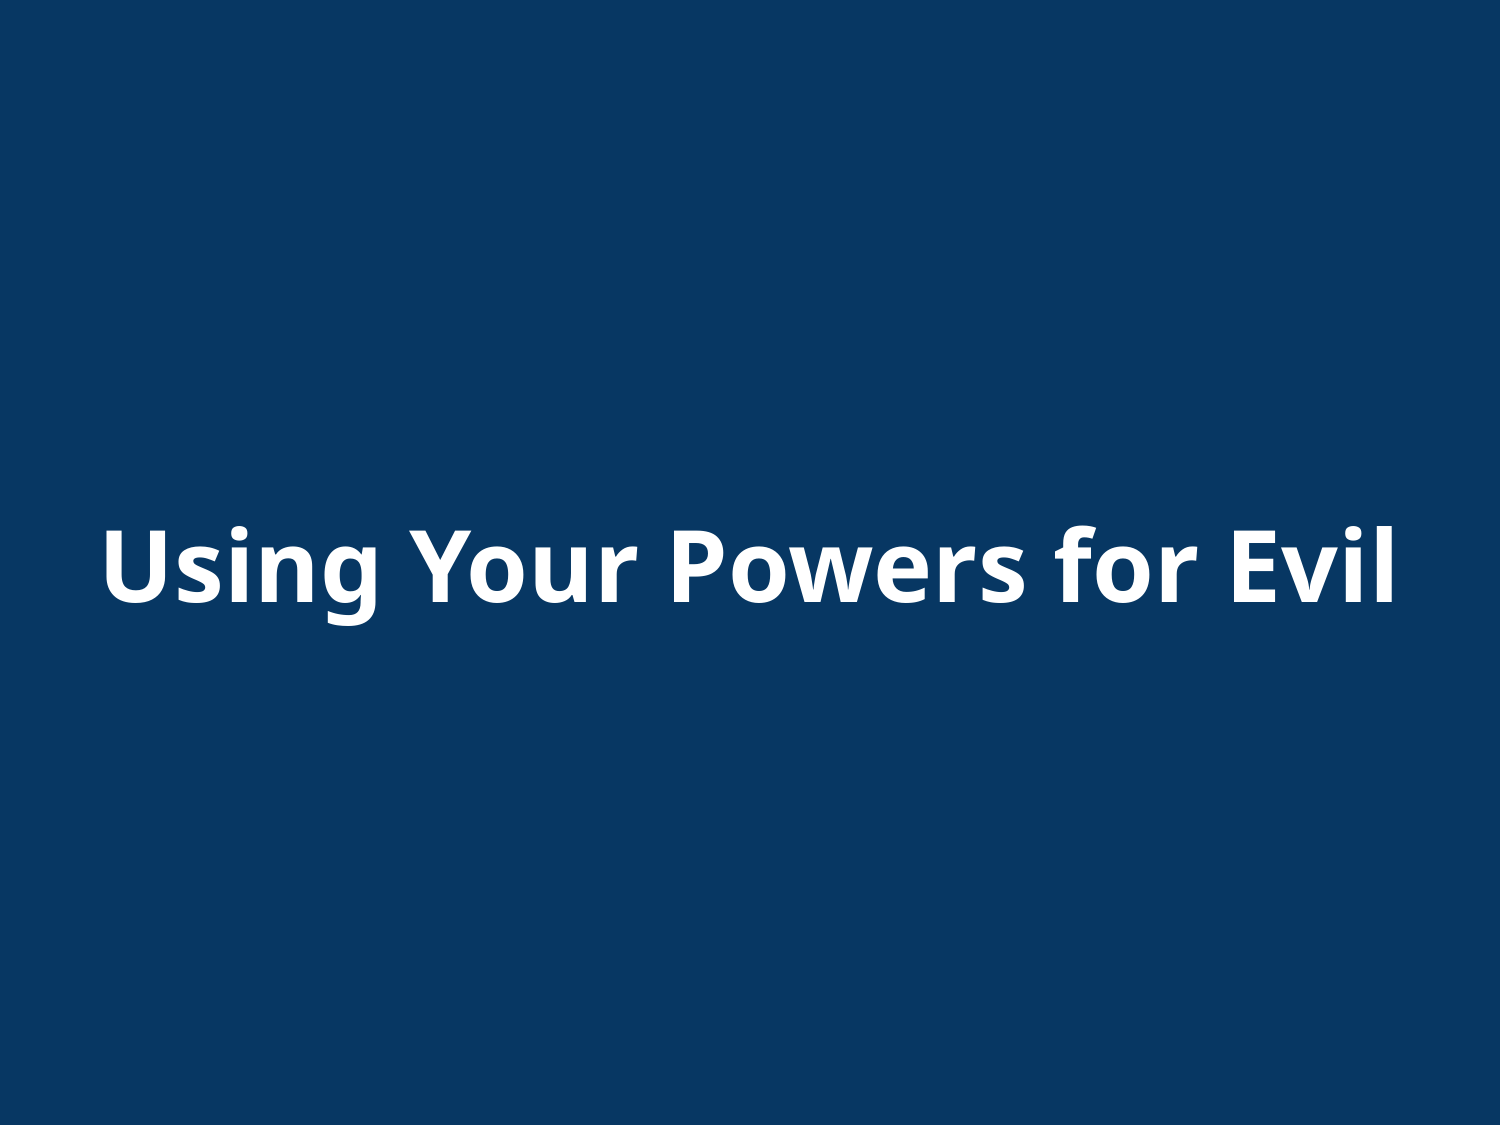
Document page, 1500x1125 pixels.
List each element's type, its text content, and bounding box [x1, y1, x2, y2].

title Using Your Powers for Evil [75, 0, 1425, 1125]
